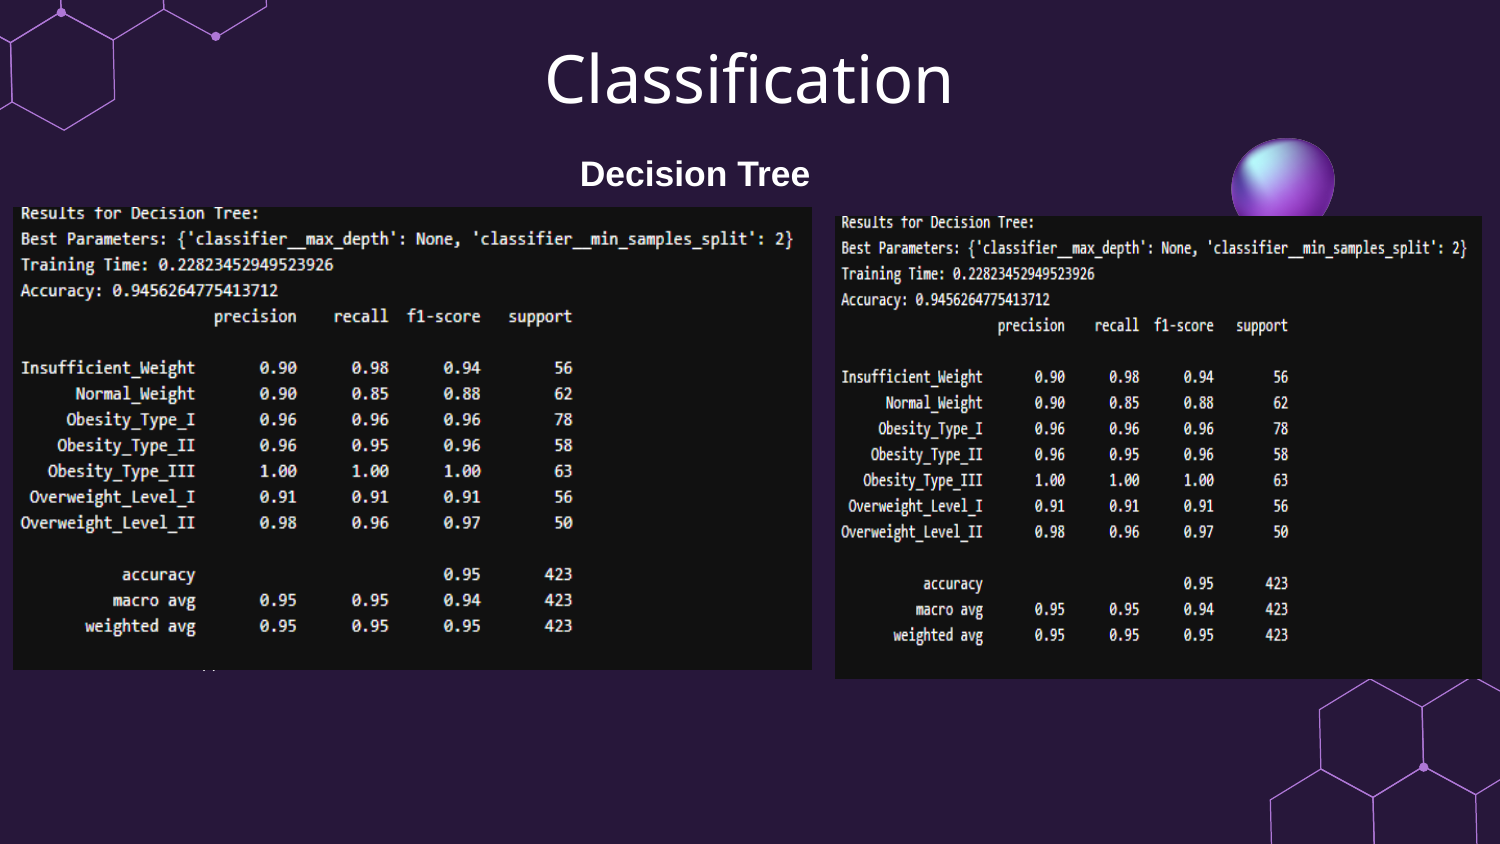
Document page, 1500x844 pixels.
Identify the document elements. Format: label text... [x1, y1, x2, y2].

picture [835, 124, 1482, 679]
text_box Decision Tree [342, 136, 1048, 239]
title Classification [118, 22, 1382, 117]
picture [13, 207, 812, 671]
